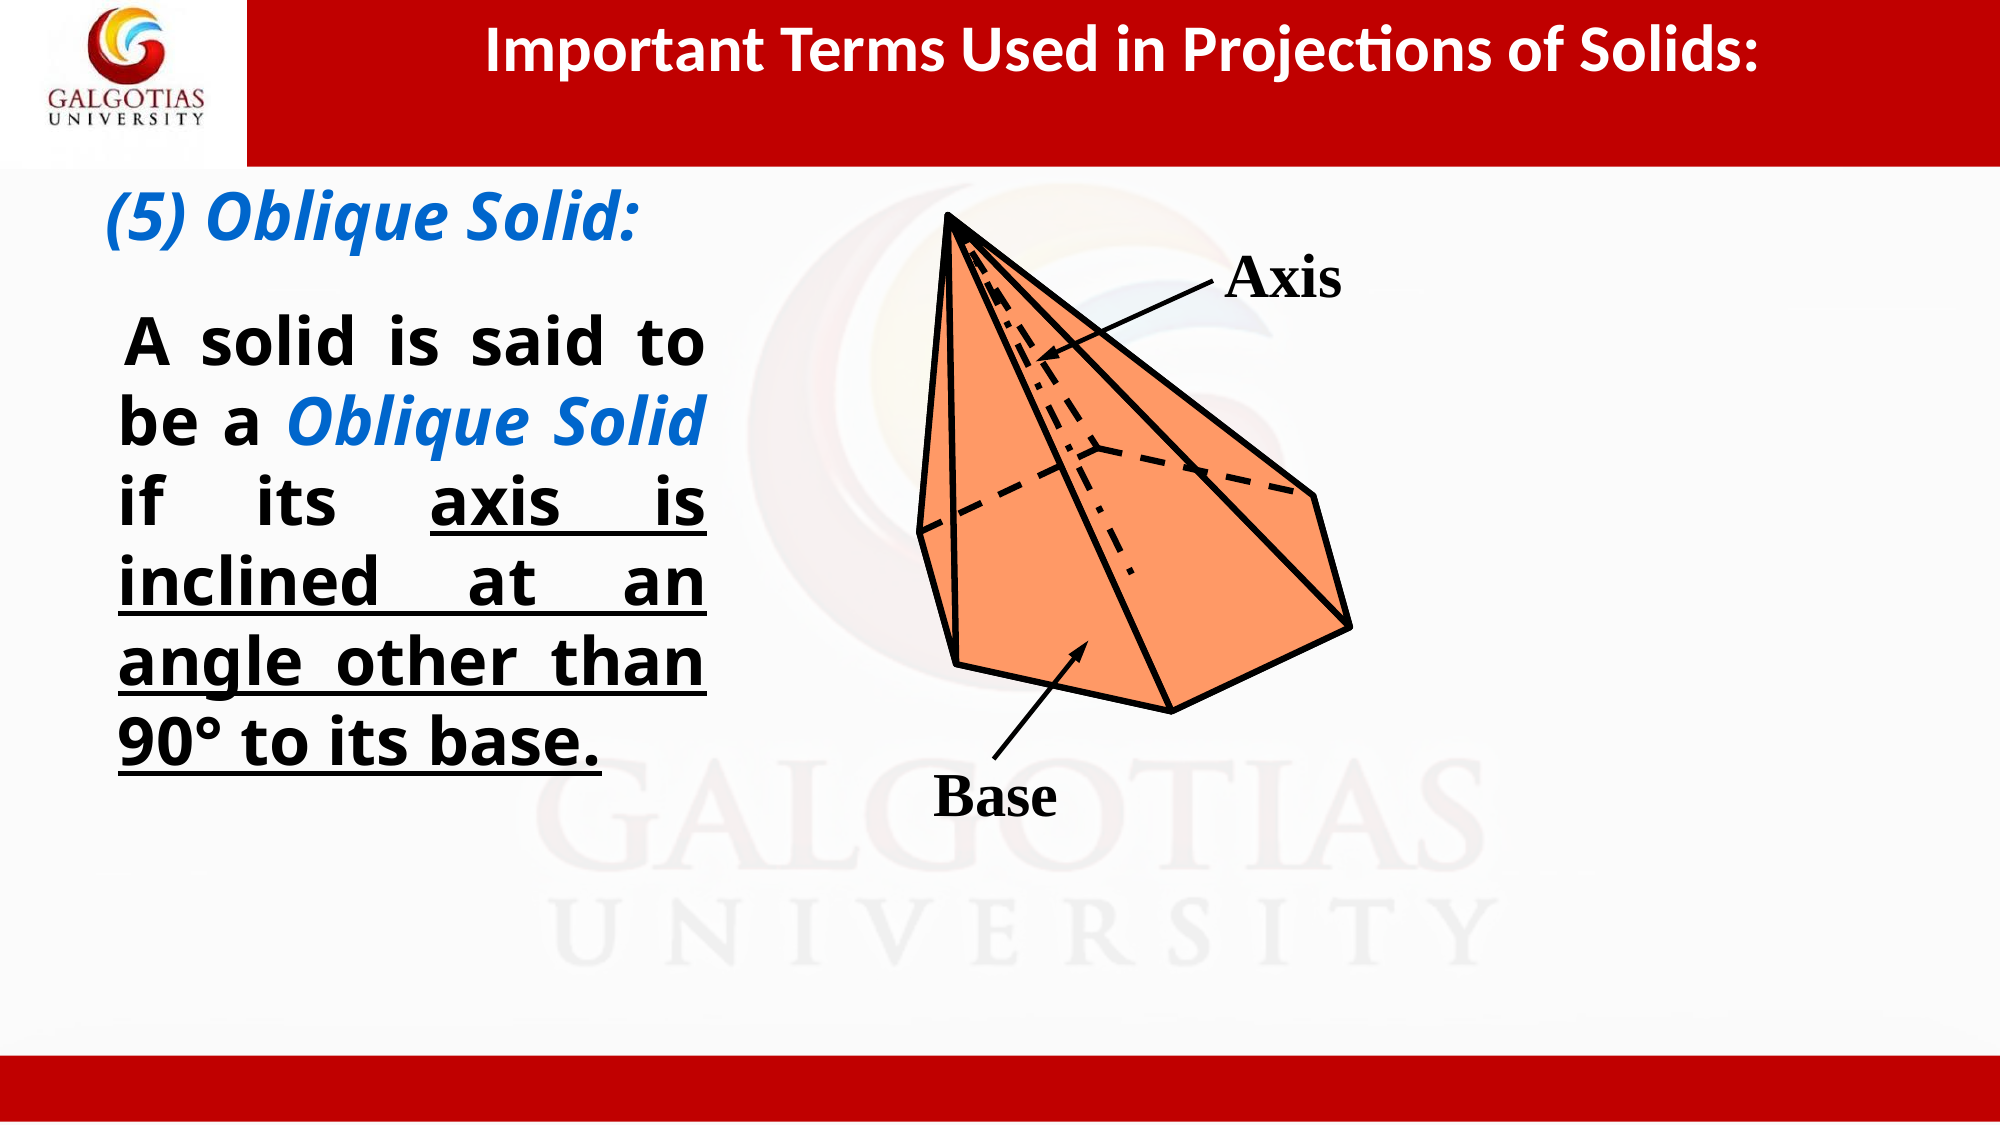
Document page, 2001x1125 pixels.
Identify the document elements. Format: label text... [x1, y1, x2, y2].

text_box [0, 1055, 2000, 1122]
picture [0, 0, 247, 169]
text_box Important Terms Used in Projections of Solids: [247, 0, 2000, 167]
text_box (5) Oblique Solid: [90, 166, 716, 262]
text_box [919, 214, 1373, 837]
text_box A solid is said to be a Oblique Solid if its axis is inclined at an angle other than 90° to its base. [46, 291, 722, 787]
